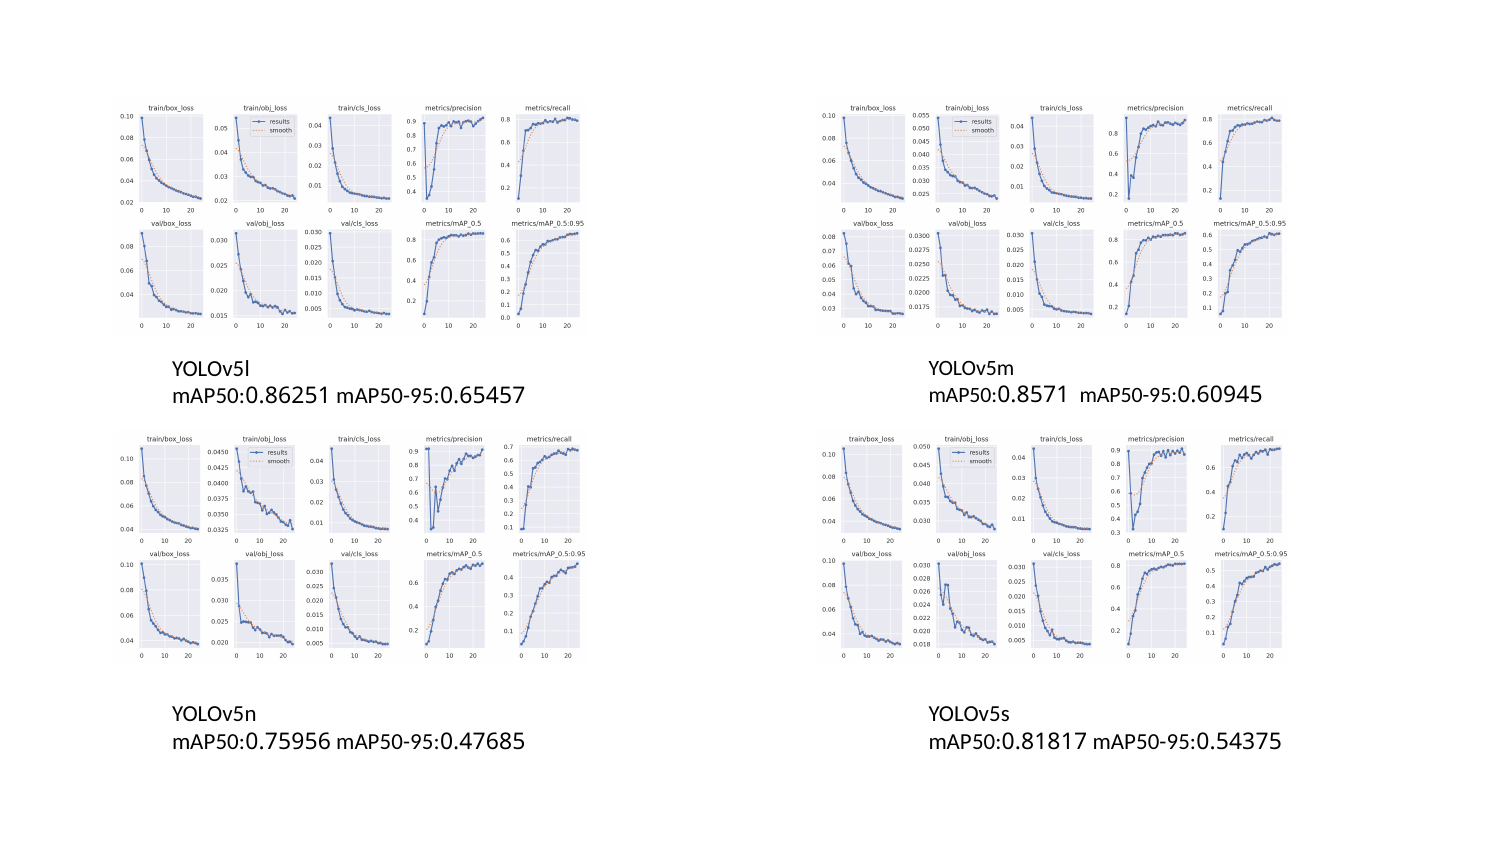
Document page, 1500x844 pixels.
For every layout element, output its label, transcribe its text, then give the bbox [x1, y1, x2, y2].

text_box YOLOv5n mAP50:0.75956 mAP50-95:0.47685 [157, 691, 754, 807]
text_box YOLOv5s mAP50:0.81817 mAP50-95:0.54375 [913, 691, 1319, 782]
text_box YOLOv5m mAP50:0.8571 mAP50-95:0.60945 [913, 346, 1347, 467]
picture [113, 429, 587, 666]
picture [113, 98, 587, 336]
text_box YOLOv5l mAP50:0.86251 mAP50-95:0.65457 [157, 346, 543, 416]
picture [815, 98, 1289, 336]
picture [815, 429, 1289, 666]
